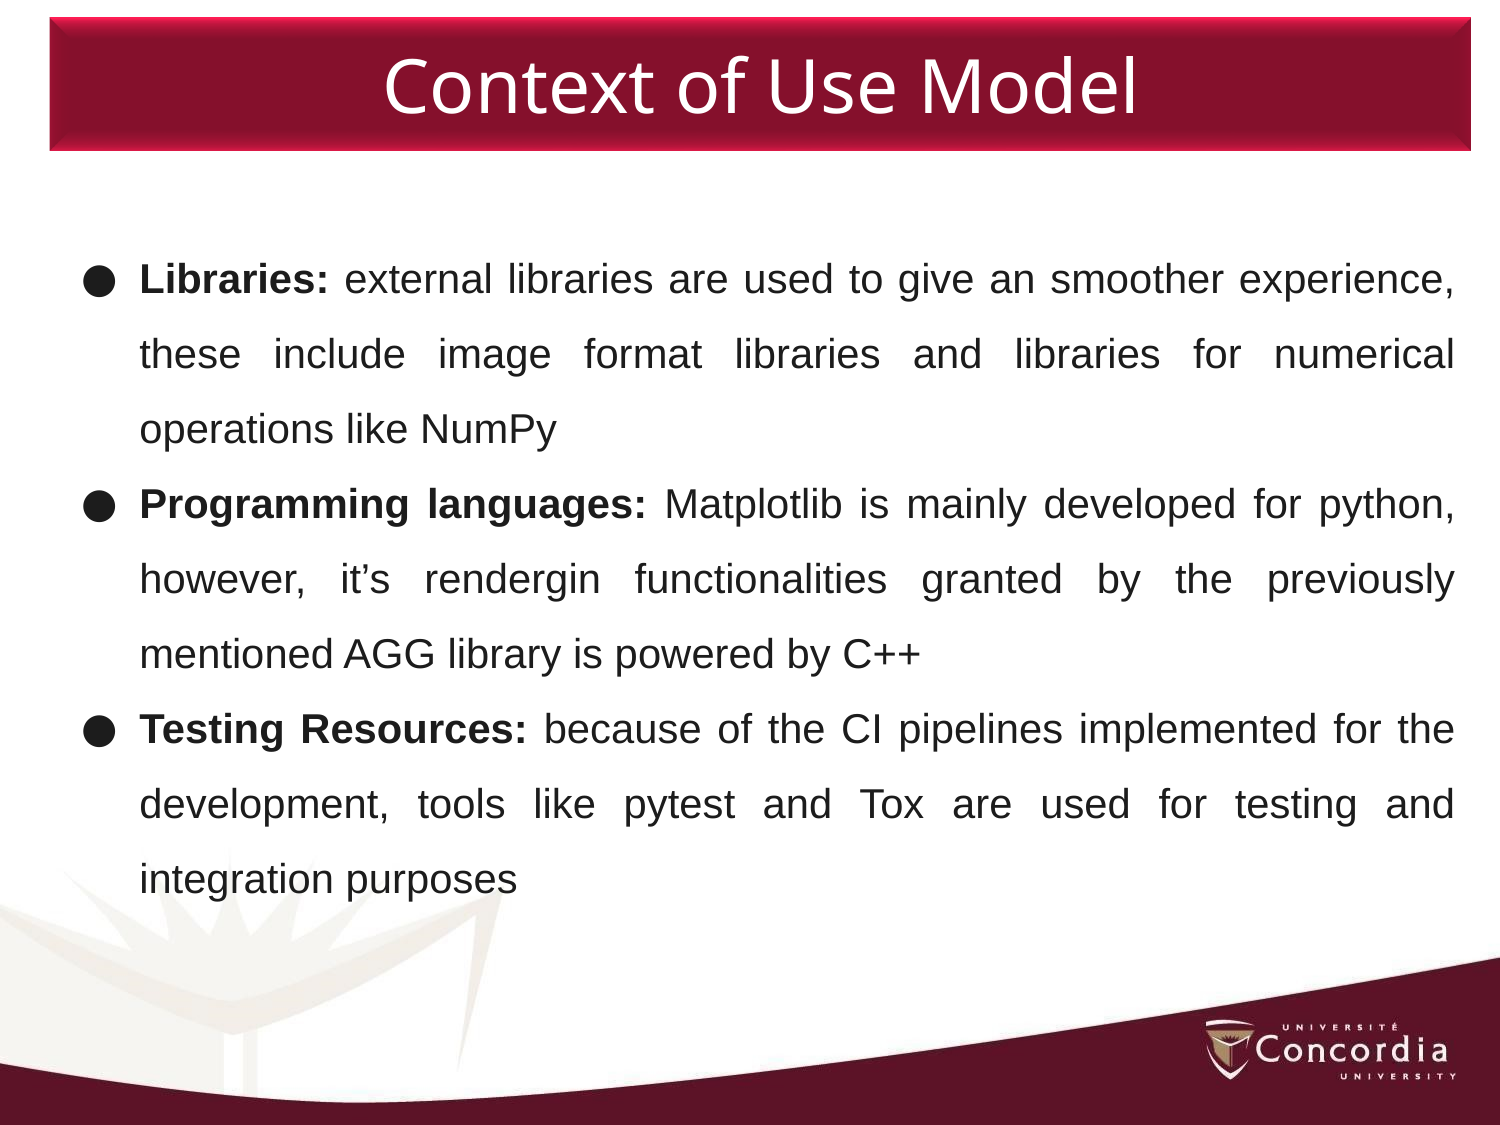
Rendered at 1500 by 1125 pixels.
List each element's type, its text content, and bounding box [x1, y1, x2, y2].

text_box Libraries: external libraries are used to give an smoother experience, these include image format libraries and libraries for numerical operations like NumPy Programming languages: Matplotlib is mainly developed for python, however, it’s rendergin functionalities granted by the previously mentioned AGG library is powered by C++ Testing Resources: because of the CI pipelines implemented for the development, tools like pytest and Tox are used for testing and integration purposes [49, 219, 1471, 909]
picture [0, 0, 1500, 1125]
text_box [49, 17, 1471, 151]
text_box Context of Use Model [96, 38, 1424, 130]
